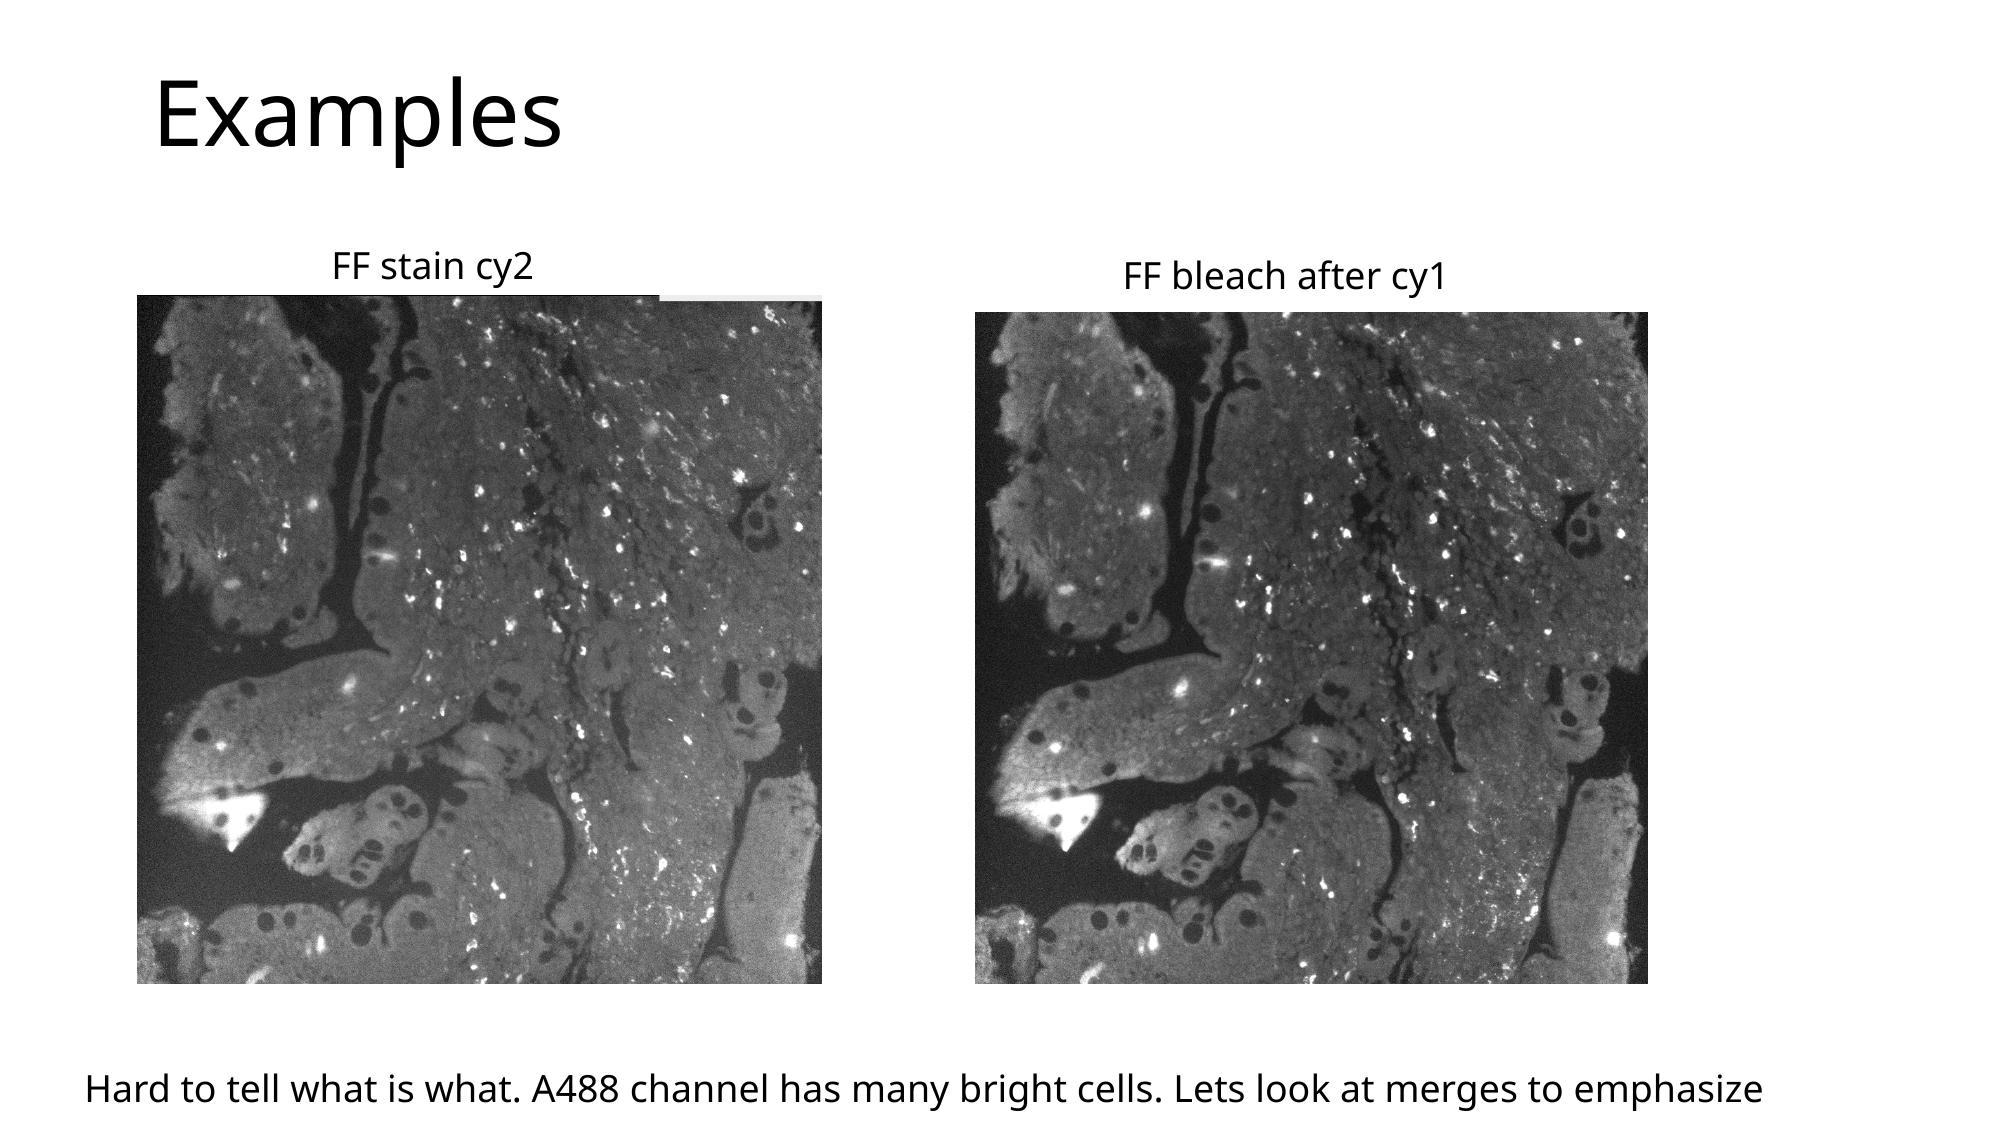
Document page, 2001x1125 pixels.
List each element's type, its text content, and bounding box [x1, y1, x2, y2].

text_box FF bleach after cy1 [1107, 244, 1465, 304]
picture [974, 311, 1648, 984]
title Examples [137, 59, 1863, 175]
picture [136, 294, 823, 984]
text_box FF stain cy2 [316, 234, 549, 294]
text_box Hard to tell what is what. A488 channel has many bright cells. Lets look at merges to emphasize [69, 1057, 1781, 1118]
